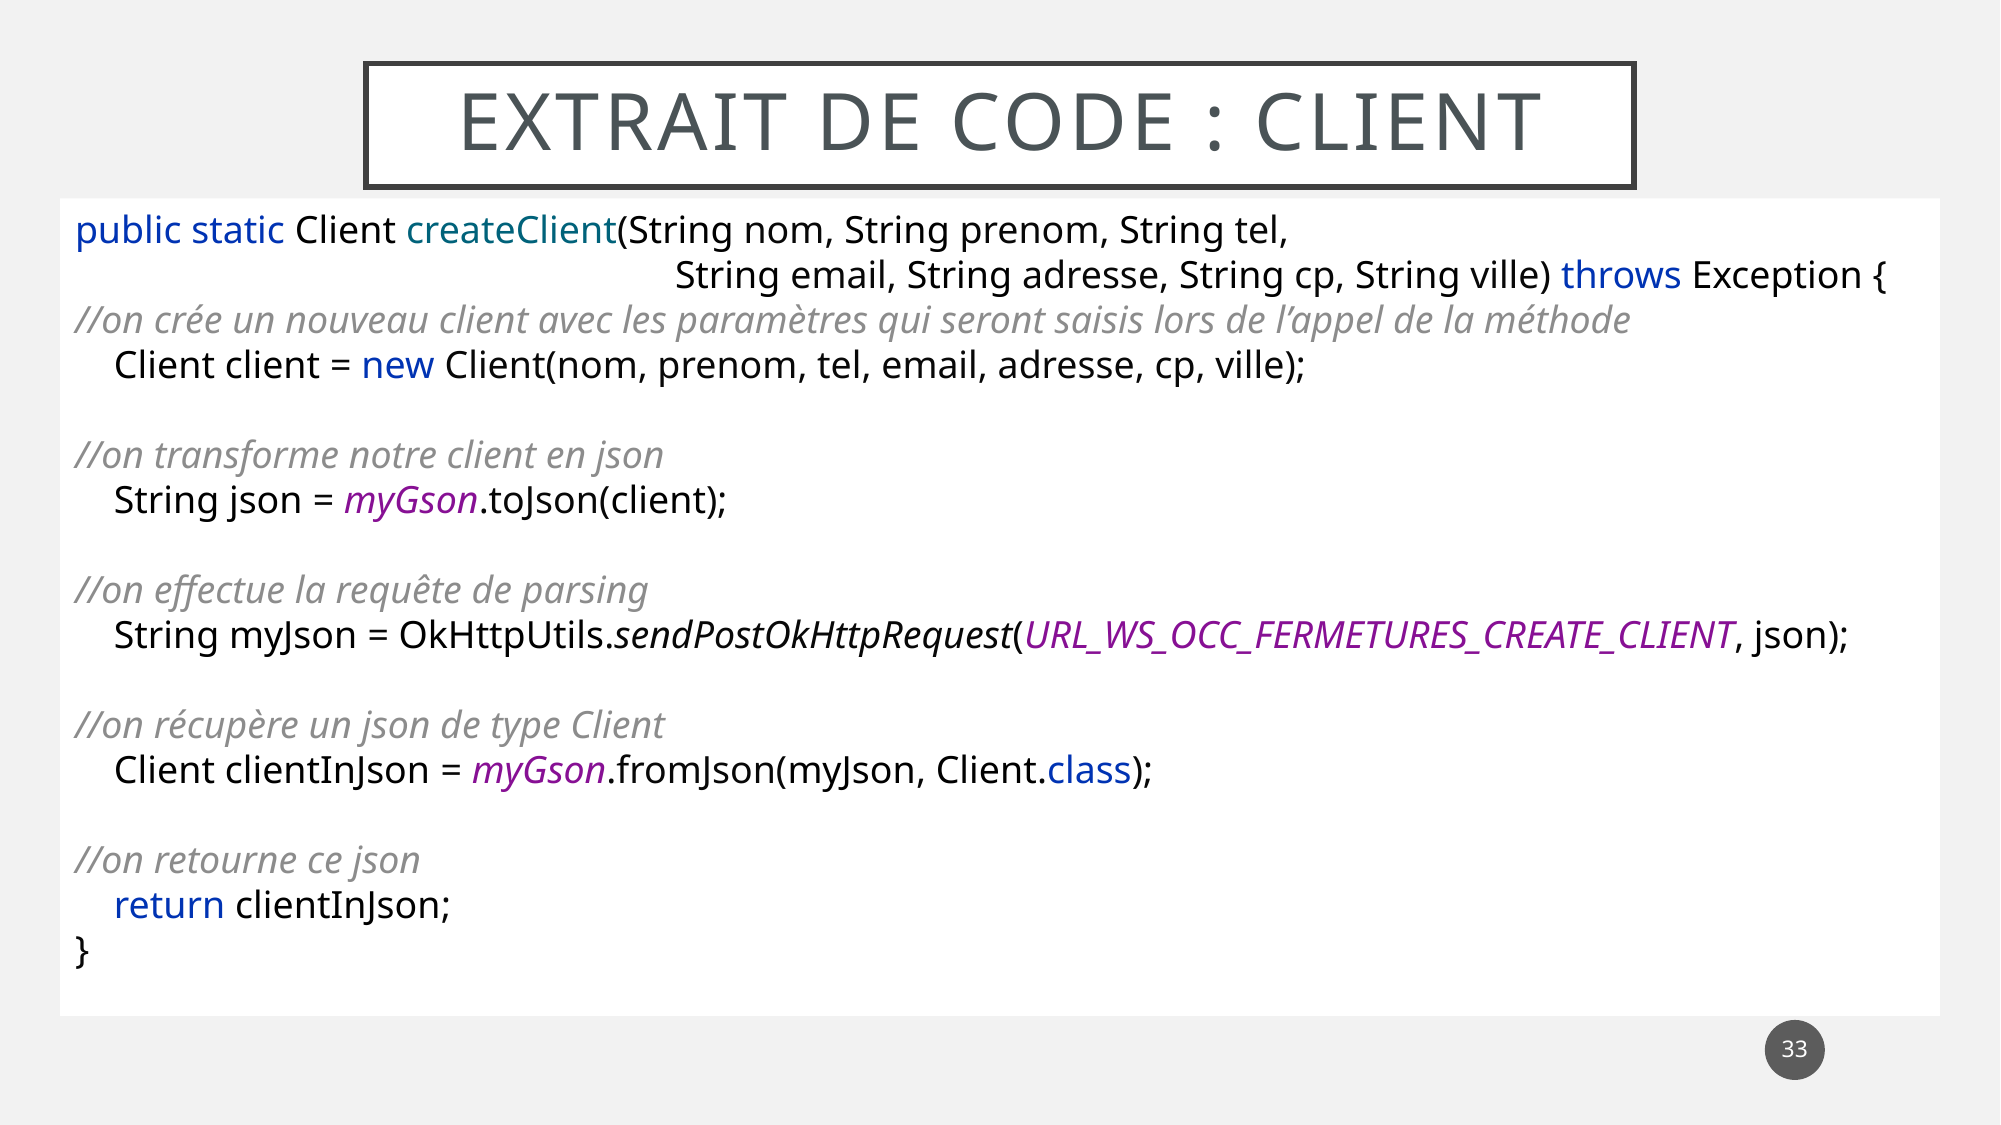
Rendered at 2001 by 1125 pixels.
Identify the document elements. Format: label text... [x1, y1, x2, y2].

text_box public static Client createClient(String nom, String prenom, String tel, String email, String adresse, String cp, String ville) throws Exception { //on crée un nouveau client avec les paramètres qui seront saisis lors de l’appel de la méthode Client client = new Client(nom, prenom, tel, email, adresse, cp, ville); //on transforme notre client en json String json = myGson.toJson(client); //on effectue la requête de parsing String myJson = OkHttpUtils.sendPostOkHttpRequest(URL_WS_OCC_FERMETURES_CREATE_CLIENT, json); //on récupère un json de type Client Client clientInJson = myGson.fromJson(myJson, Client.class); //on retourne ce json return clientInJson; } [60, 198, 1940, 1016]
title EXTRAIT DE CODE : CLIENT [363, 61, 1637, 190]
slide_number 33 [1764, 1019, 1825, 1080]
